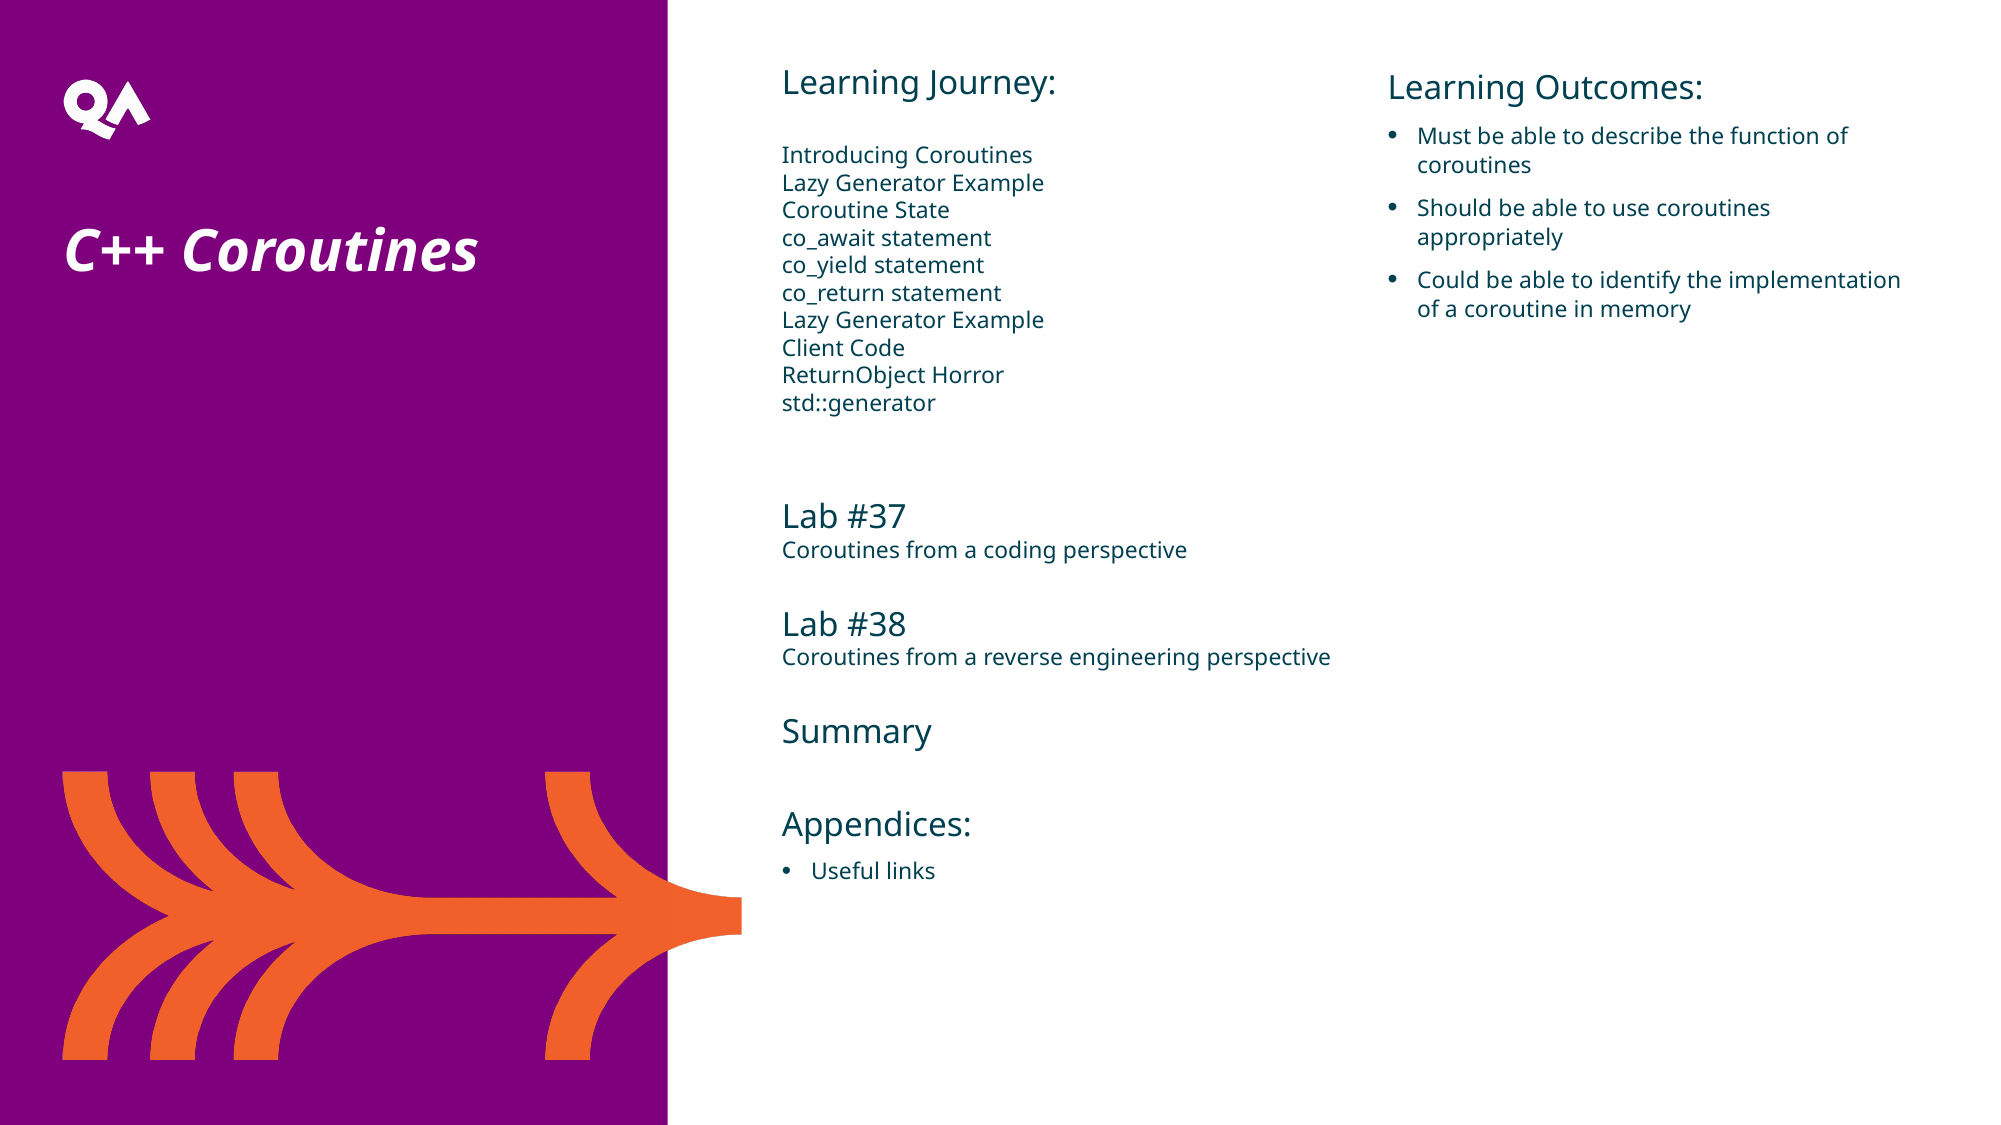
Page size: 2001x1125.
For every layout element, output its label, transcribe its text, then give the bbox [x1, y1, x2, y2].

picture [45, 756, 742, 1076]
list Learning Outcomes: Must be able to describe the function of coroutines Should be able to use coroutines appropriately Could be able to identify the implementation of a coroutine in memory [1387, 66, 1908, 829]
picture [53, 67, 161, 143]
list Learning Journey: Introducing Coroutines Lazy Generator Example Coroutine State co_await statement co_yield statement co_return statement Lazy Generator Example Client Code ReturnObject Horror std::generator Lab #37 Coroutines from a coding perspective Lab #38 Coroutines from a reverse engineering perspective Summary Appendices: Useful links [781, 61, 1343, 1064]
list C++ Coroutines [63, 221, 628, 673]
